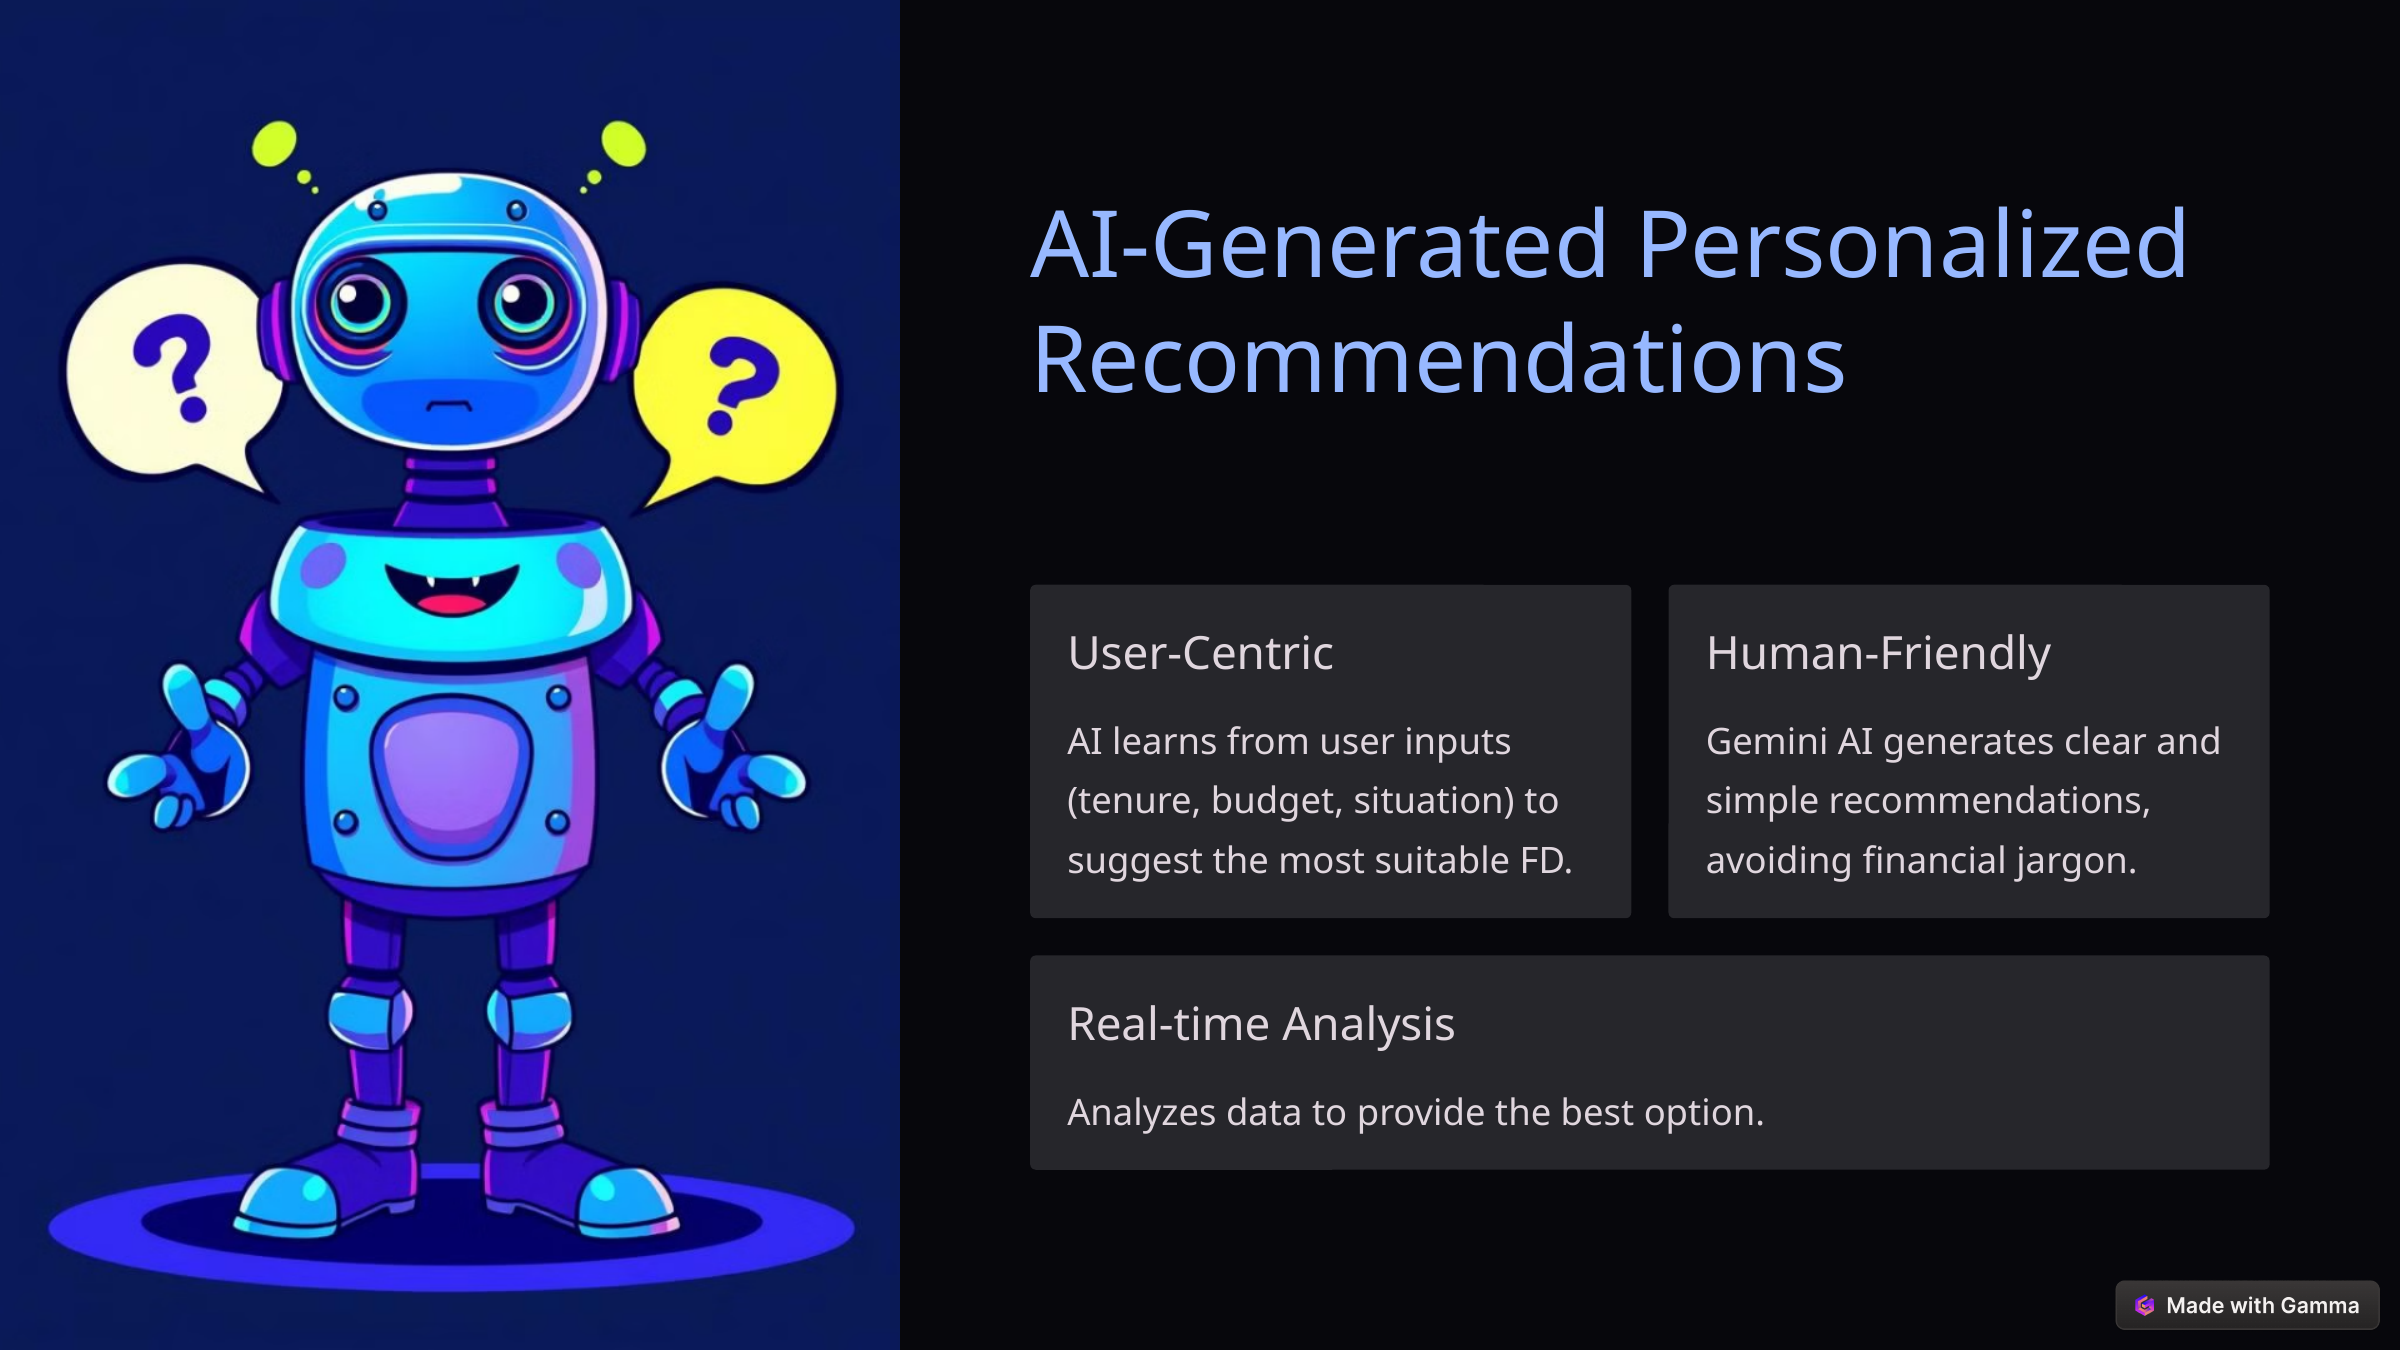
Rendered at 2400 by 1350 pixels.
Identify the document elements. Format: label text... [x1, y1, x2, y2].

text_box Gemini AI generates clear and simple recommendations, avoiding financial jargon. [1705, 702, 2233, 881]
picture [2106, 1271, 2389, 1339]
text_box User-Centric [1067, 621, 1533, 680]
text_box AI-Generated Personalized Recommendations [1030, 180, 2270, 529]
text_box [1668, 584, 2270, 919]
text_box Real-time Analysis [1067, 992, 1533, 1051]
text_box [1030, 584, 1632, 919]
picture [0, 0, 900, 1350]
text_box [1030, 955, 2270, 1170]
text_box Human-Friendly [1705, 621, 2171, 680]
text_box AI learns from user inputs (tenure, budget, situation) to suggest the most suitable FD. [1067, 702, 1595, 881]
text_box Analyzes data to provide the best option. [1067, 1073, 2233, 1133]
